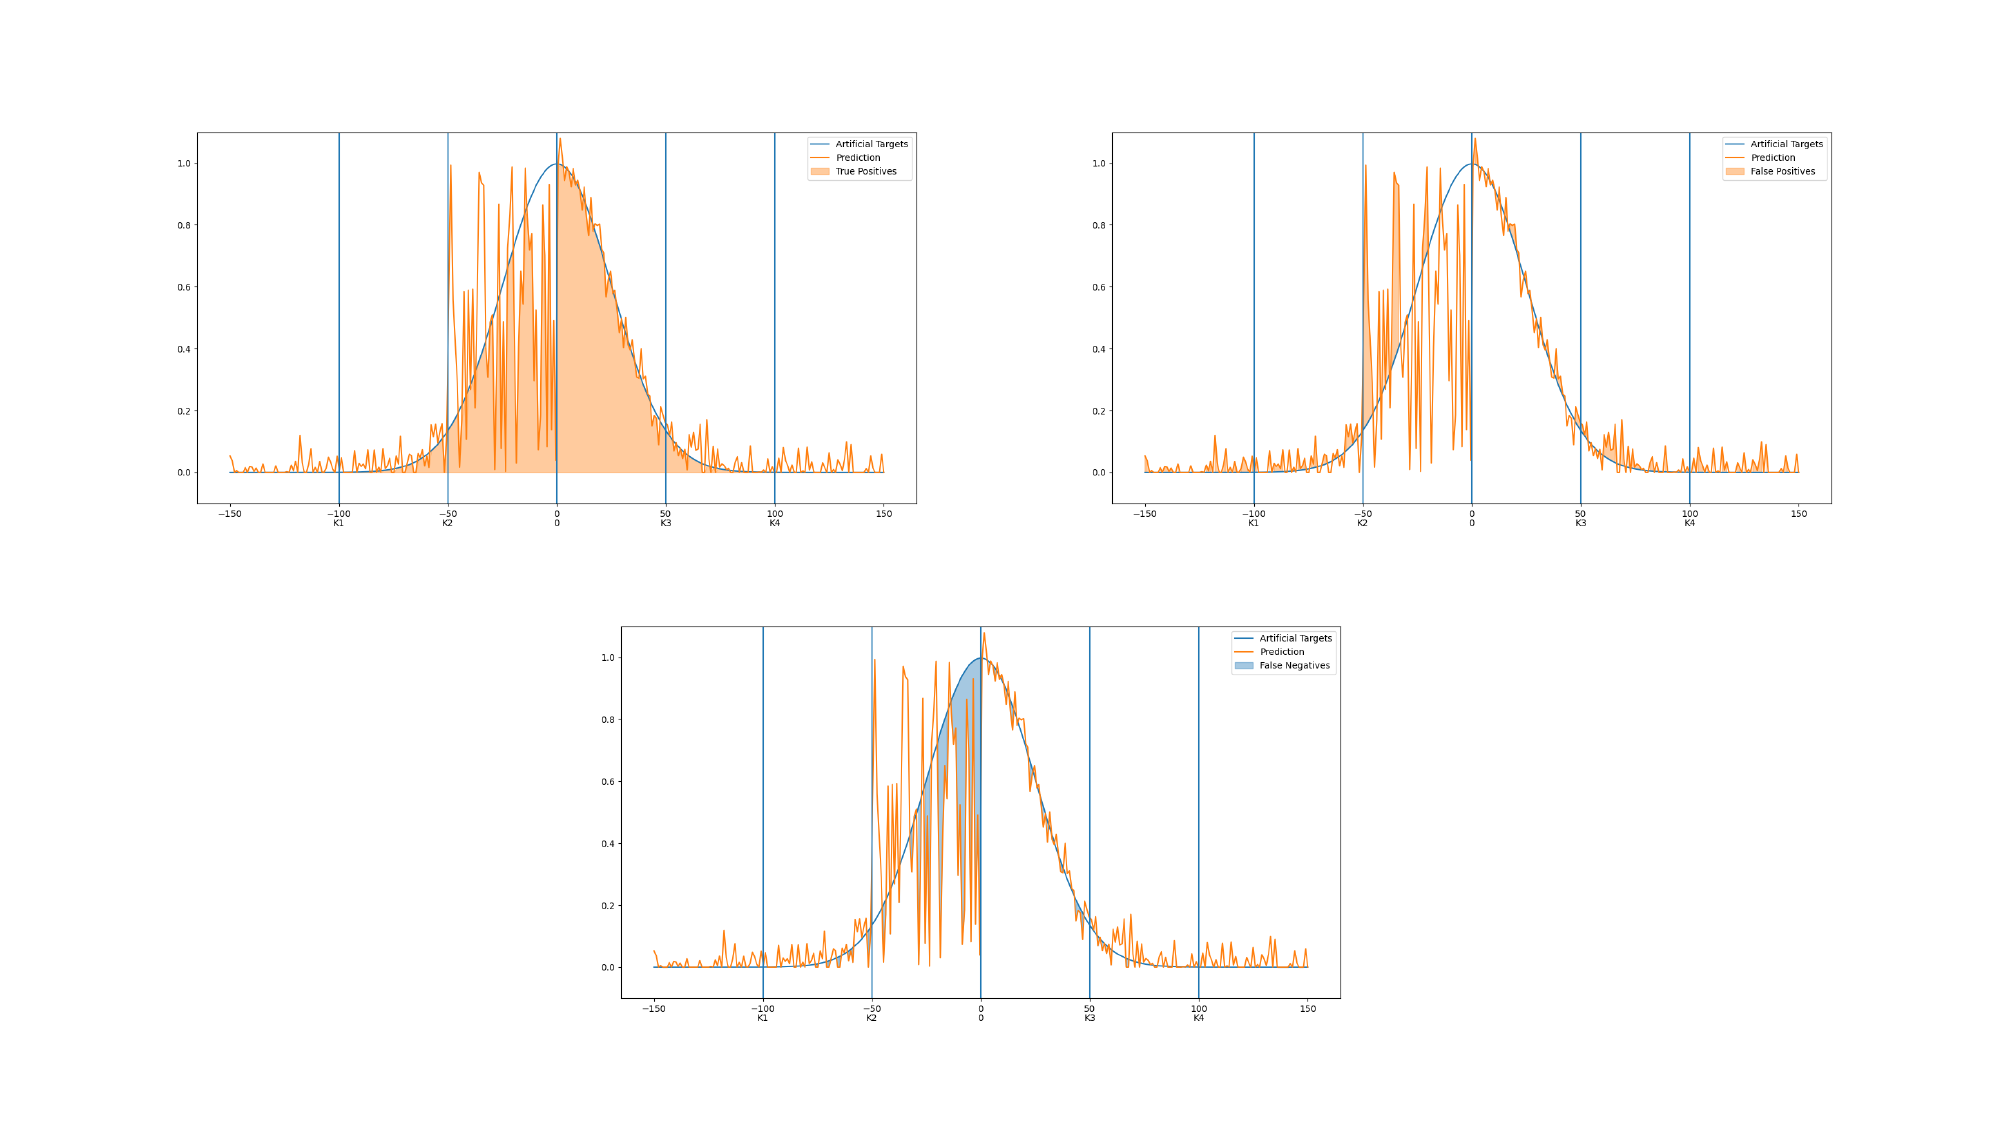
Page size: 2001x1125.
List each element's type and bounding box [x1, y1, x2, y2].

list [1009, 74, 1924, 556]
picture [81, 74, 1009, 556]
picture [505, 568, 1433, 1051]
